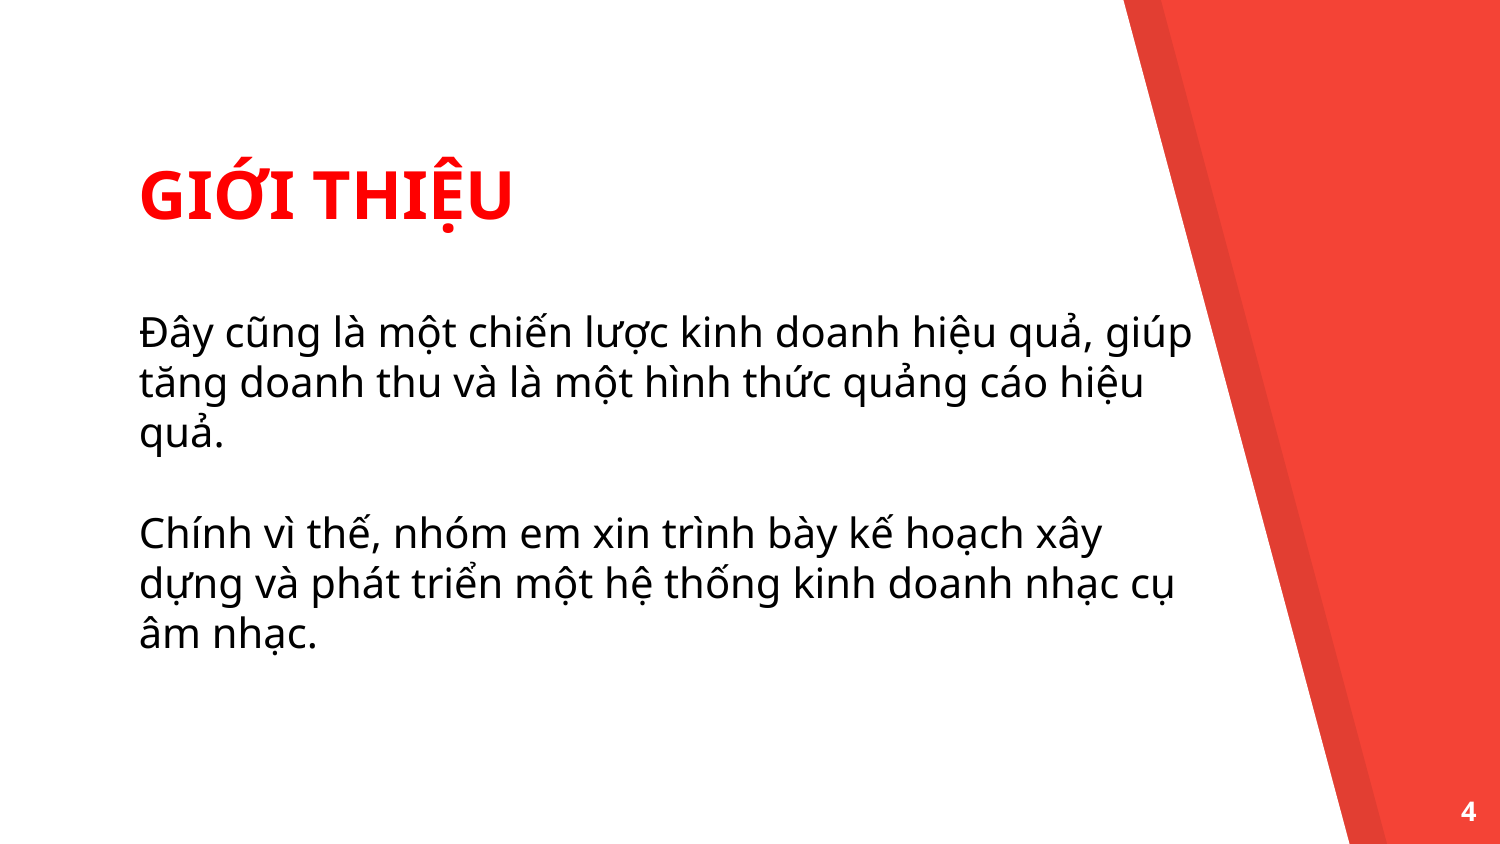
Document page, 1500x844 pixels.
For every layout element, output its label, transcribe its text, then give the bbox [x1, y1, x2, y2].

text_box GIỚI THIỆU [123, 135, 580, 248]
slide_number 4 [1401, 779, 1492, 844]
text_box Chính vì thế, nhóm em xin trình bày kế hoạch xây dựng và phát triển một hệ thống kinh doanh nhạc cụ âm nhạc. [123, 499, 1211, 665]
text_box Đây cũng là một chiến lược kinh doanh hiệu quả, giúp tăng doanh thu và là một hình thức quảng cáo hiệu quả. [123, 298, 1235, 463]
